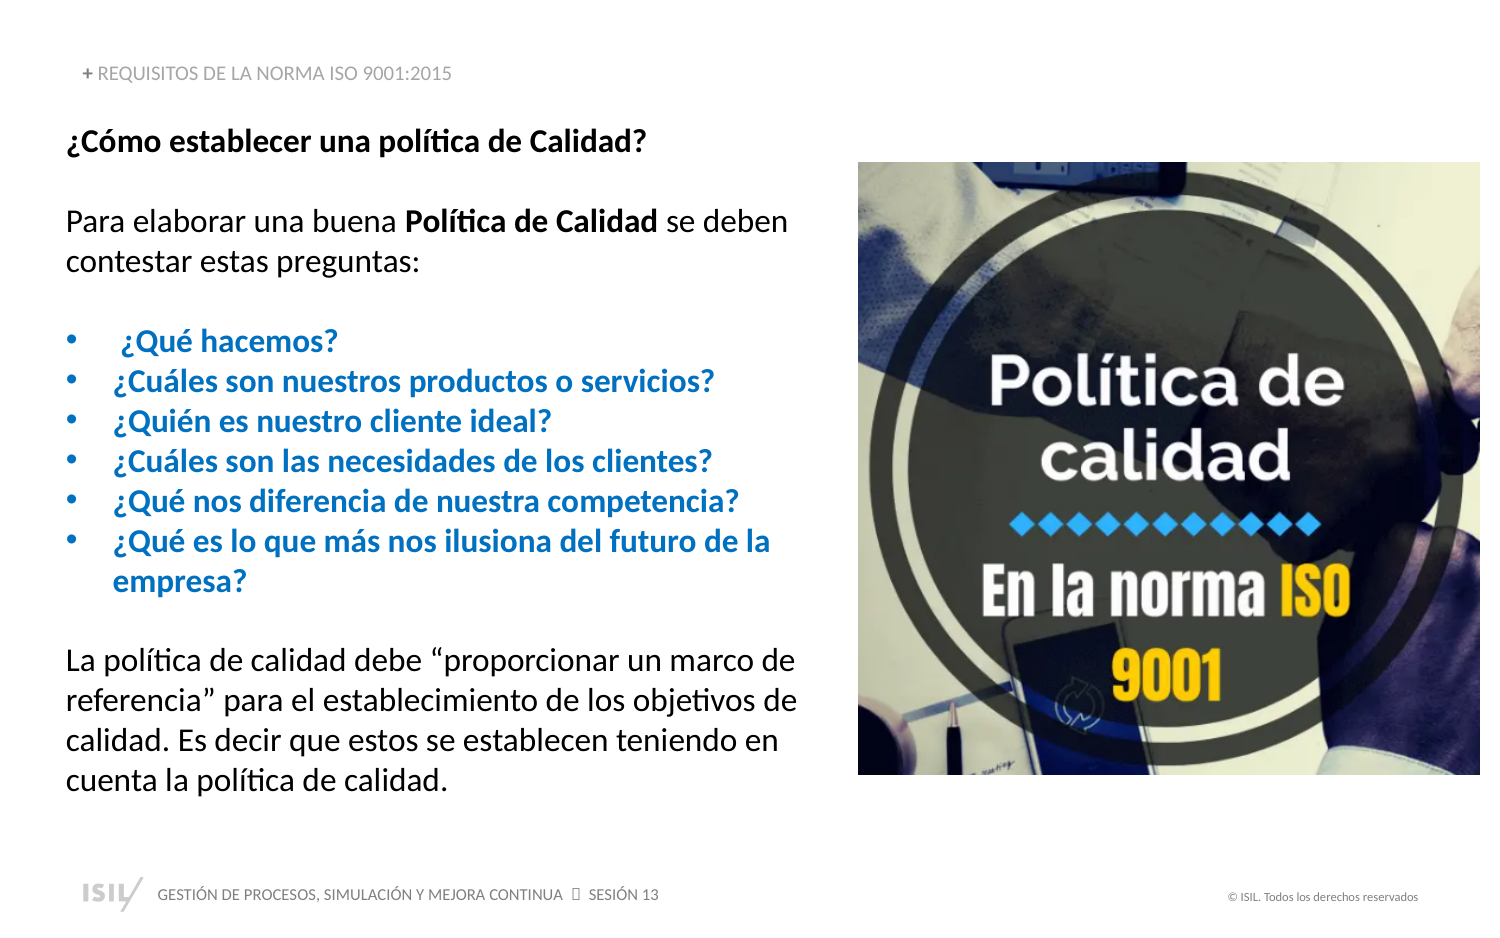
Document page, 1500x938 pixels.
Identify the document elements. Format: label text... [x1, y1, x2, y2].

text_box + REQUISITOS DE LA NORMA ISO 9001:2015 [82, 62, 780, 85]
picture [858, 162, 1480, 775]
text_box ¿Cómo establecer una política de Calidad? Para elaborar una buena Política de Calidad se deben contestar estas preguntas: ¿Qué hacemos? ¿Cuáles son nuestros productos o servicios? ¿Quién es nuestro cliente ideal? ¿Cuáles son las necesidades de los clientes? ¿Qué nos diferencia de nuestra competencia? ¿Qué es lo que más nos ilusiona del futuro de la empresa? La política de calidad debe “proporcionar un marco de referencia” para el establecimiento de los objetivos de calidad. Es decir que estos se establecen teniendo en cuenta la política de calidad. [51, 112, 818, 846]
